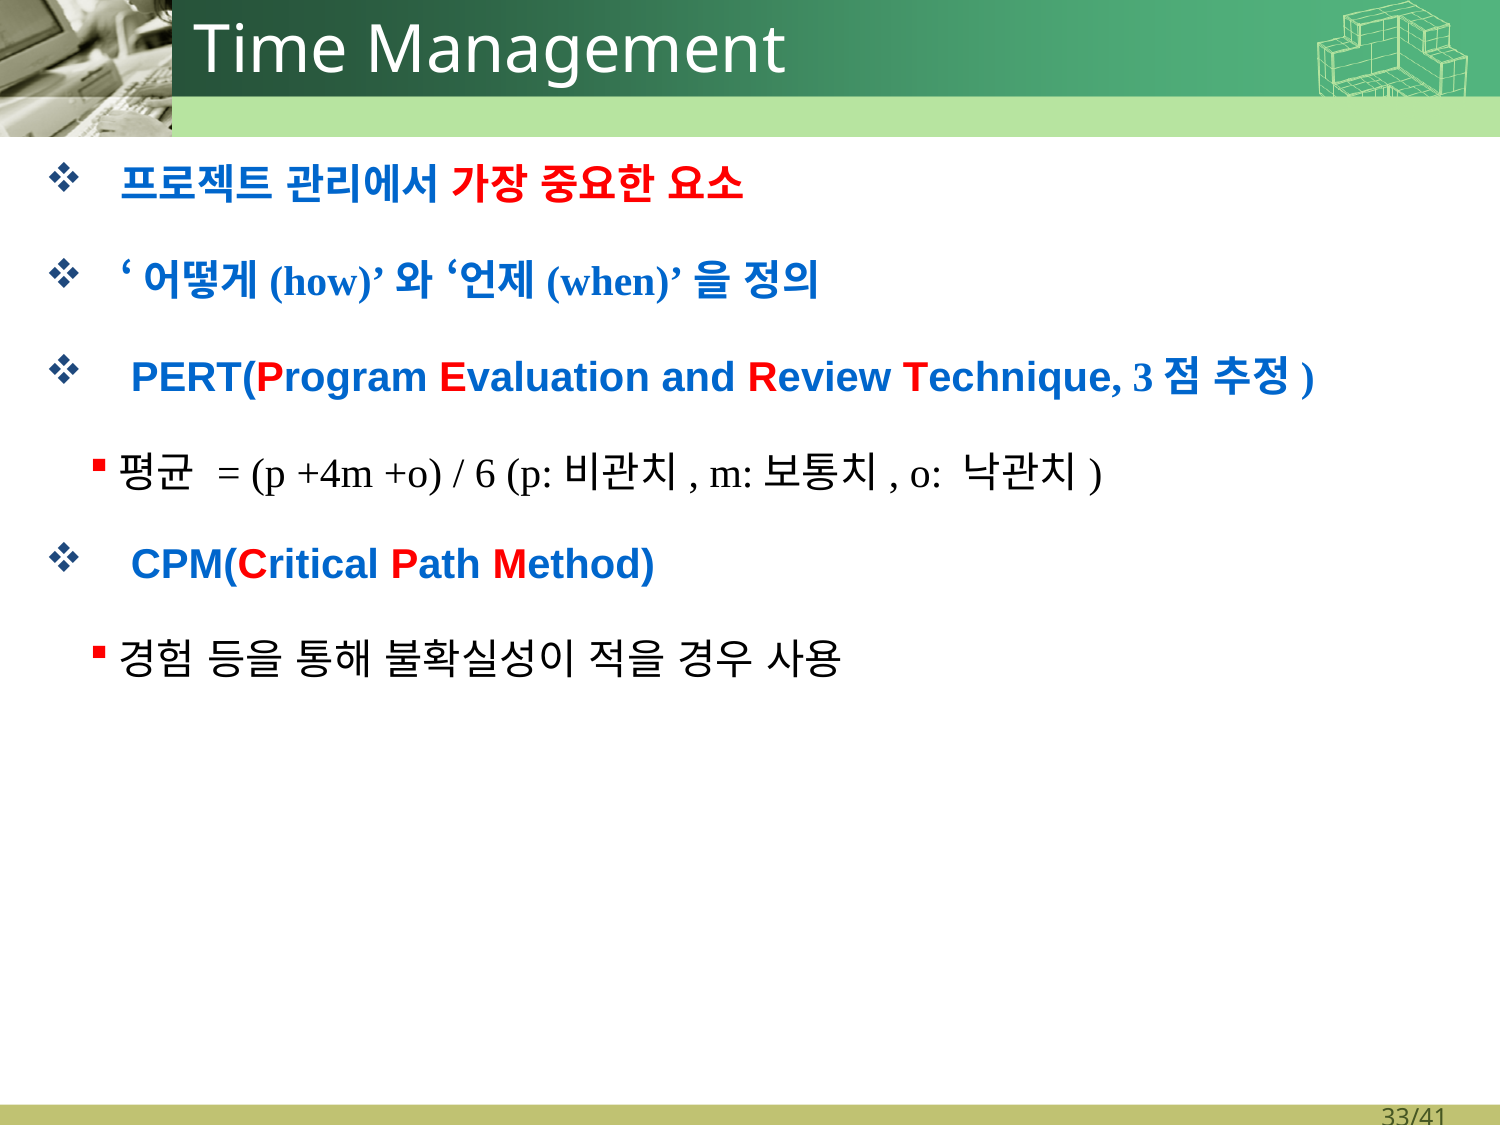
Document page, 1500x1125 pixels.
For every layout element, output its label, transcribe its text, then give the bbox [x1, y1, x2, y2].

picture [0, 0, 1500, 151]
list 프로젝트 관리에서 가장 중요한 요소 ‘어떻게(how)’와 ‘언제(when)’을 정의 PERT(Program Evaluation and Review Technique, 3점 추정) 평균 = (p +4m +o) / 6 (p:비관치, m:보통치, o: 낙관치) CPM(Critical Path Method) 경험 등을 통해 불확실성이 적을 경우 사용 [30, 125, 1470, 1083]
title Time Management [178, 9, 1339, 82]
